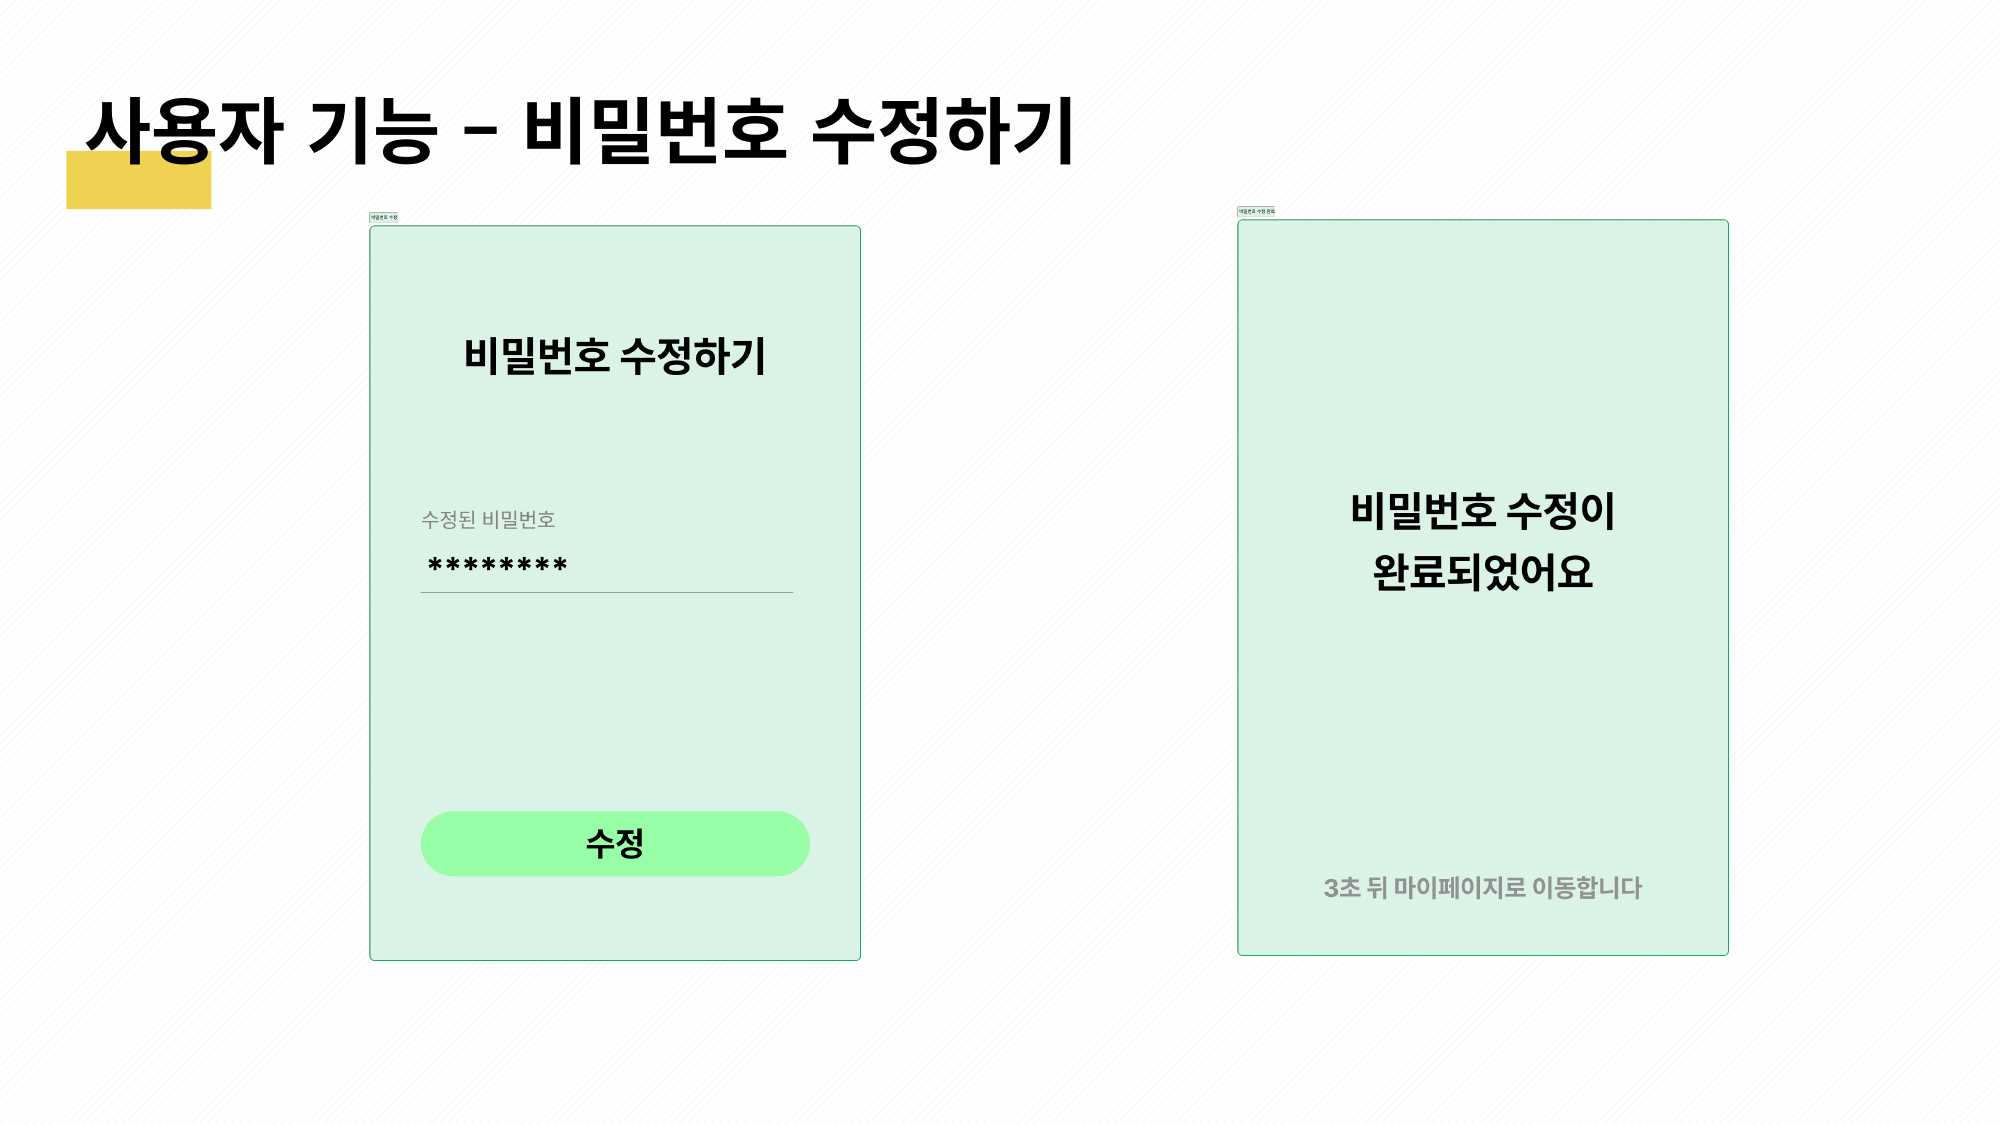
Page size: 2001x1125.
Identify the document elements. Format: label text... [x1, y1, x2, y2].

text_box [65, 150, 213, 210]
text_box 사용자 기능 – 비밀번호 수정하기 [69, 77, 1833, 180]
picture [353, 209, 877, 977]
picture [1221, 203, 1745, 972]
